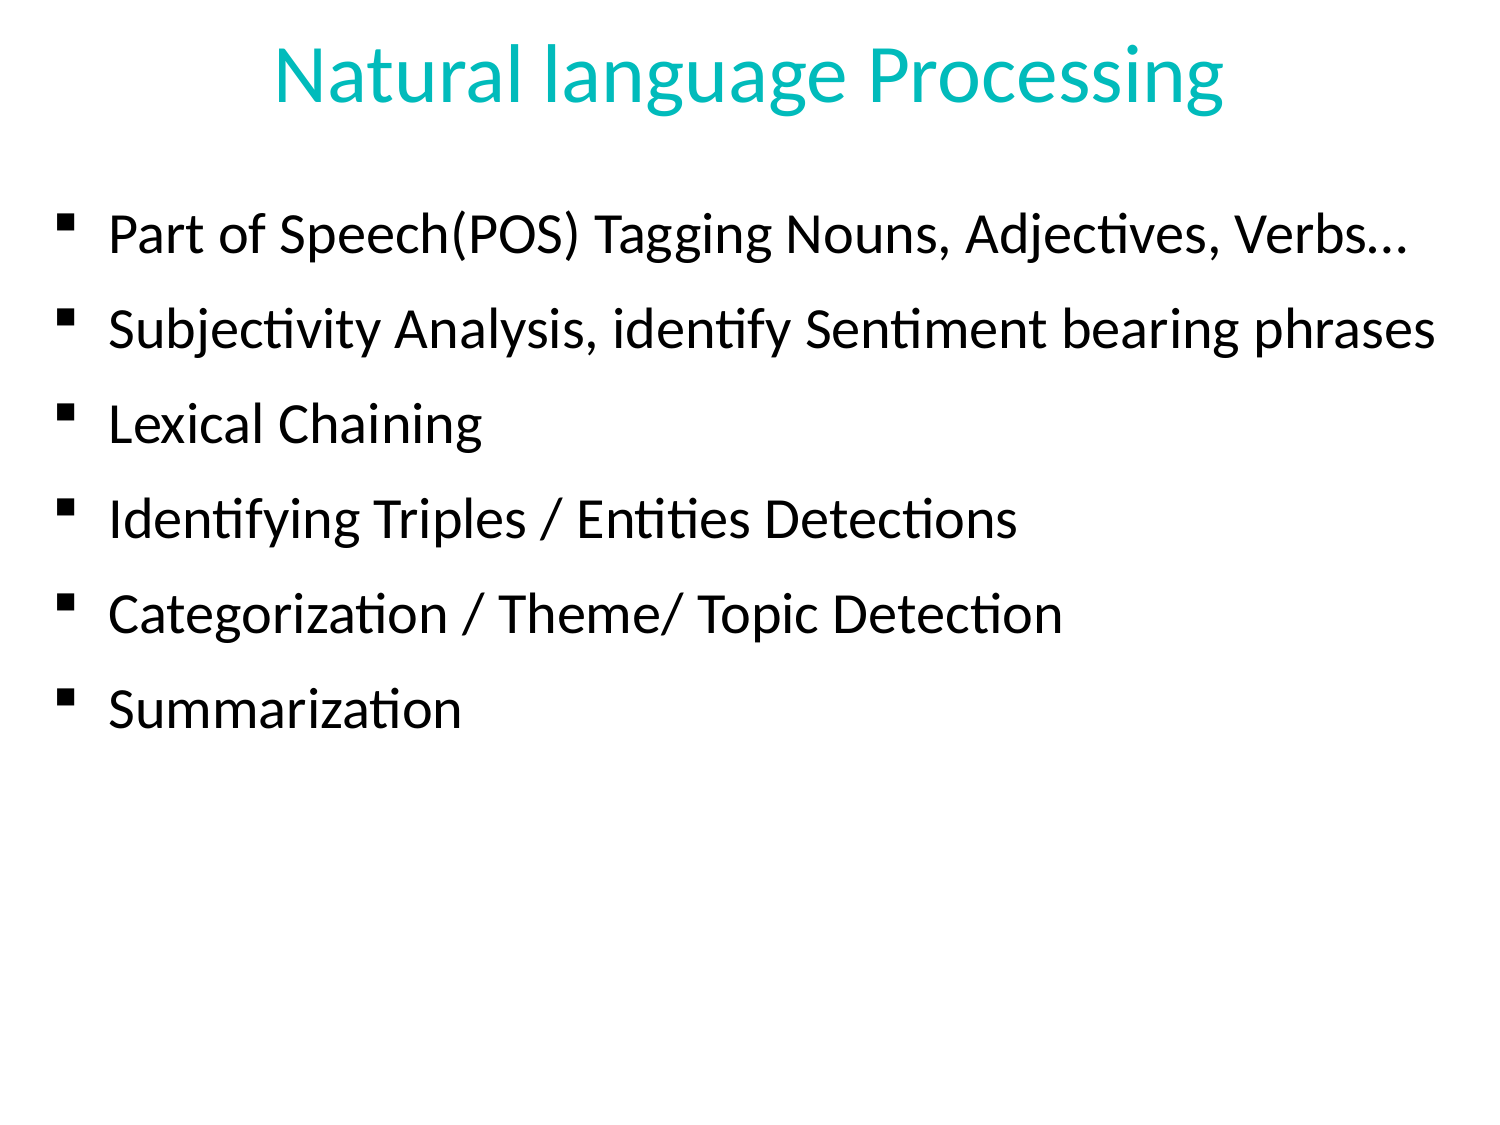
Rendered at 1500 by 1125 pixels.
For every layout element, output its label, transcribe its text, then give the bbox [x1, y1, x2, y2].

text_box Part of Speech(POS) Tagging Nouns, Adjectives, Verbs… Subjectivity Analysis, identify Sentiment bearing phrases Lexical Chaining Identifying Triples / Entities Detections Categorization / Theme/ Topic Detection Summarization [37, 187, 1475, 747]
title Natural language Processing [0, 0, 1500, 138]
